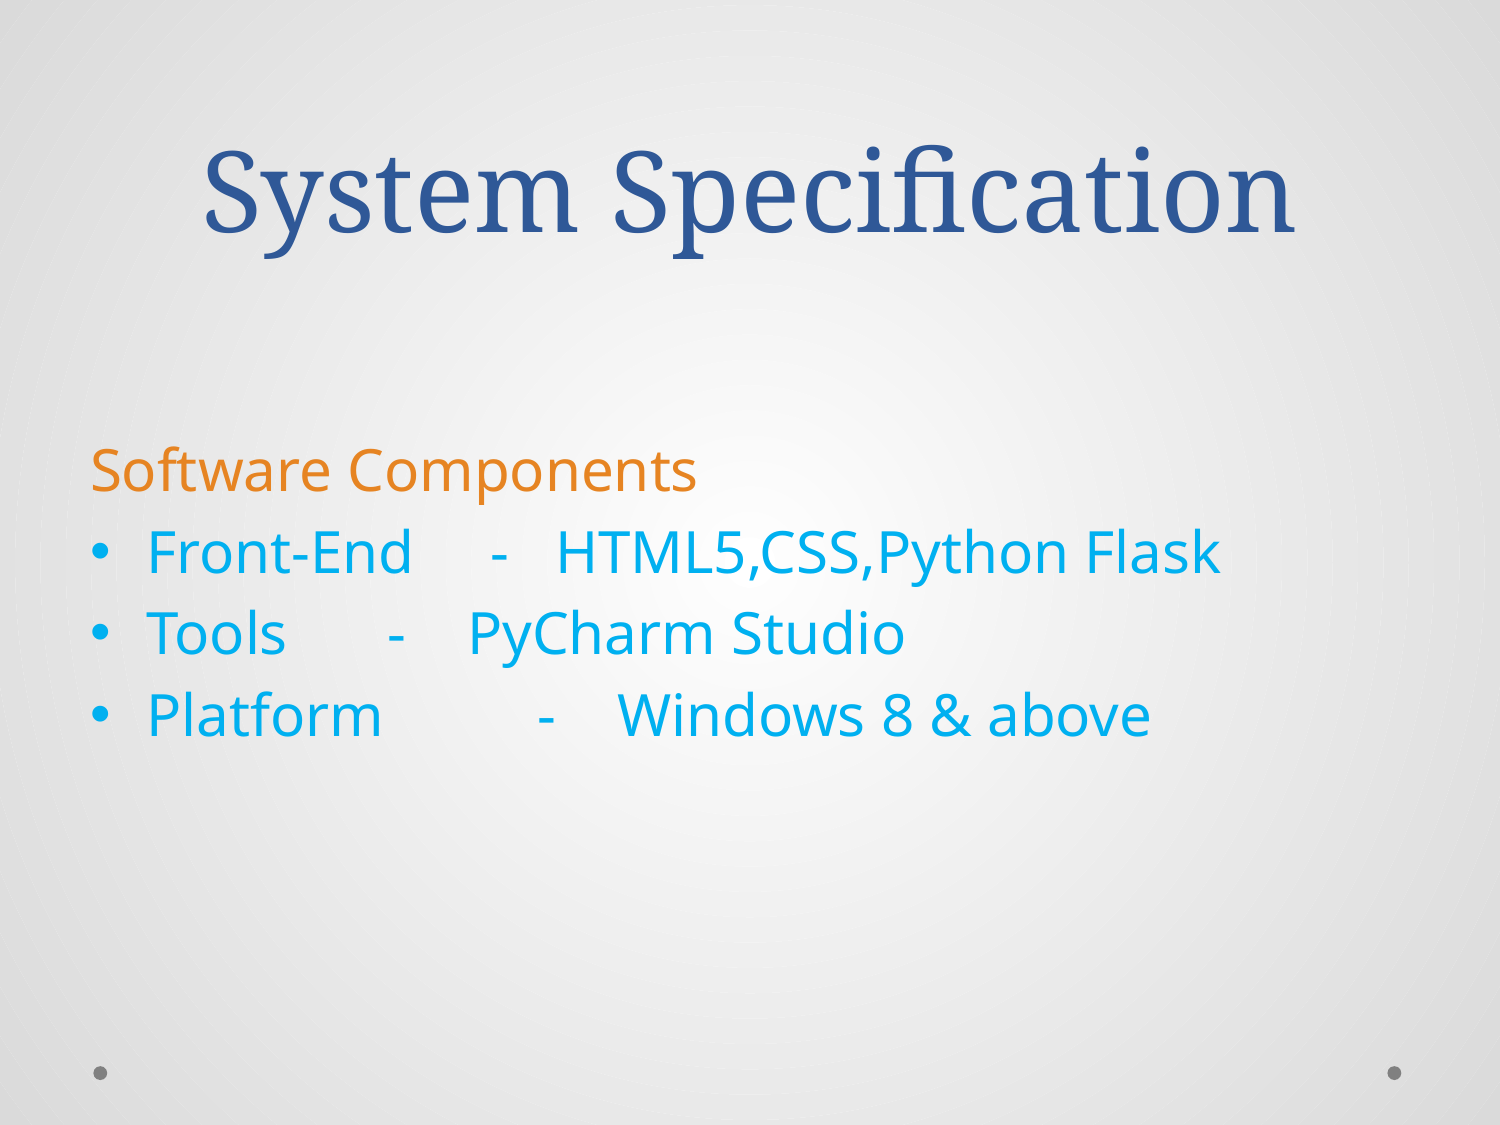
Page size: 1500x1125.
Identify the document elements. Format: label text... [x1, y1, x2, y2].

title System Specification [75, 0, 1425, 262]
list Software Components Front-End - HTML5,CSS,Python Flask Tools - PyCharm Studio Platform - Windows 8 & above [75, 262, 1425, 1005]
